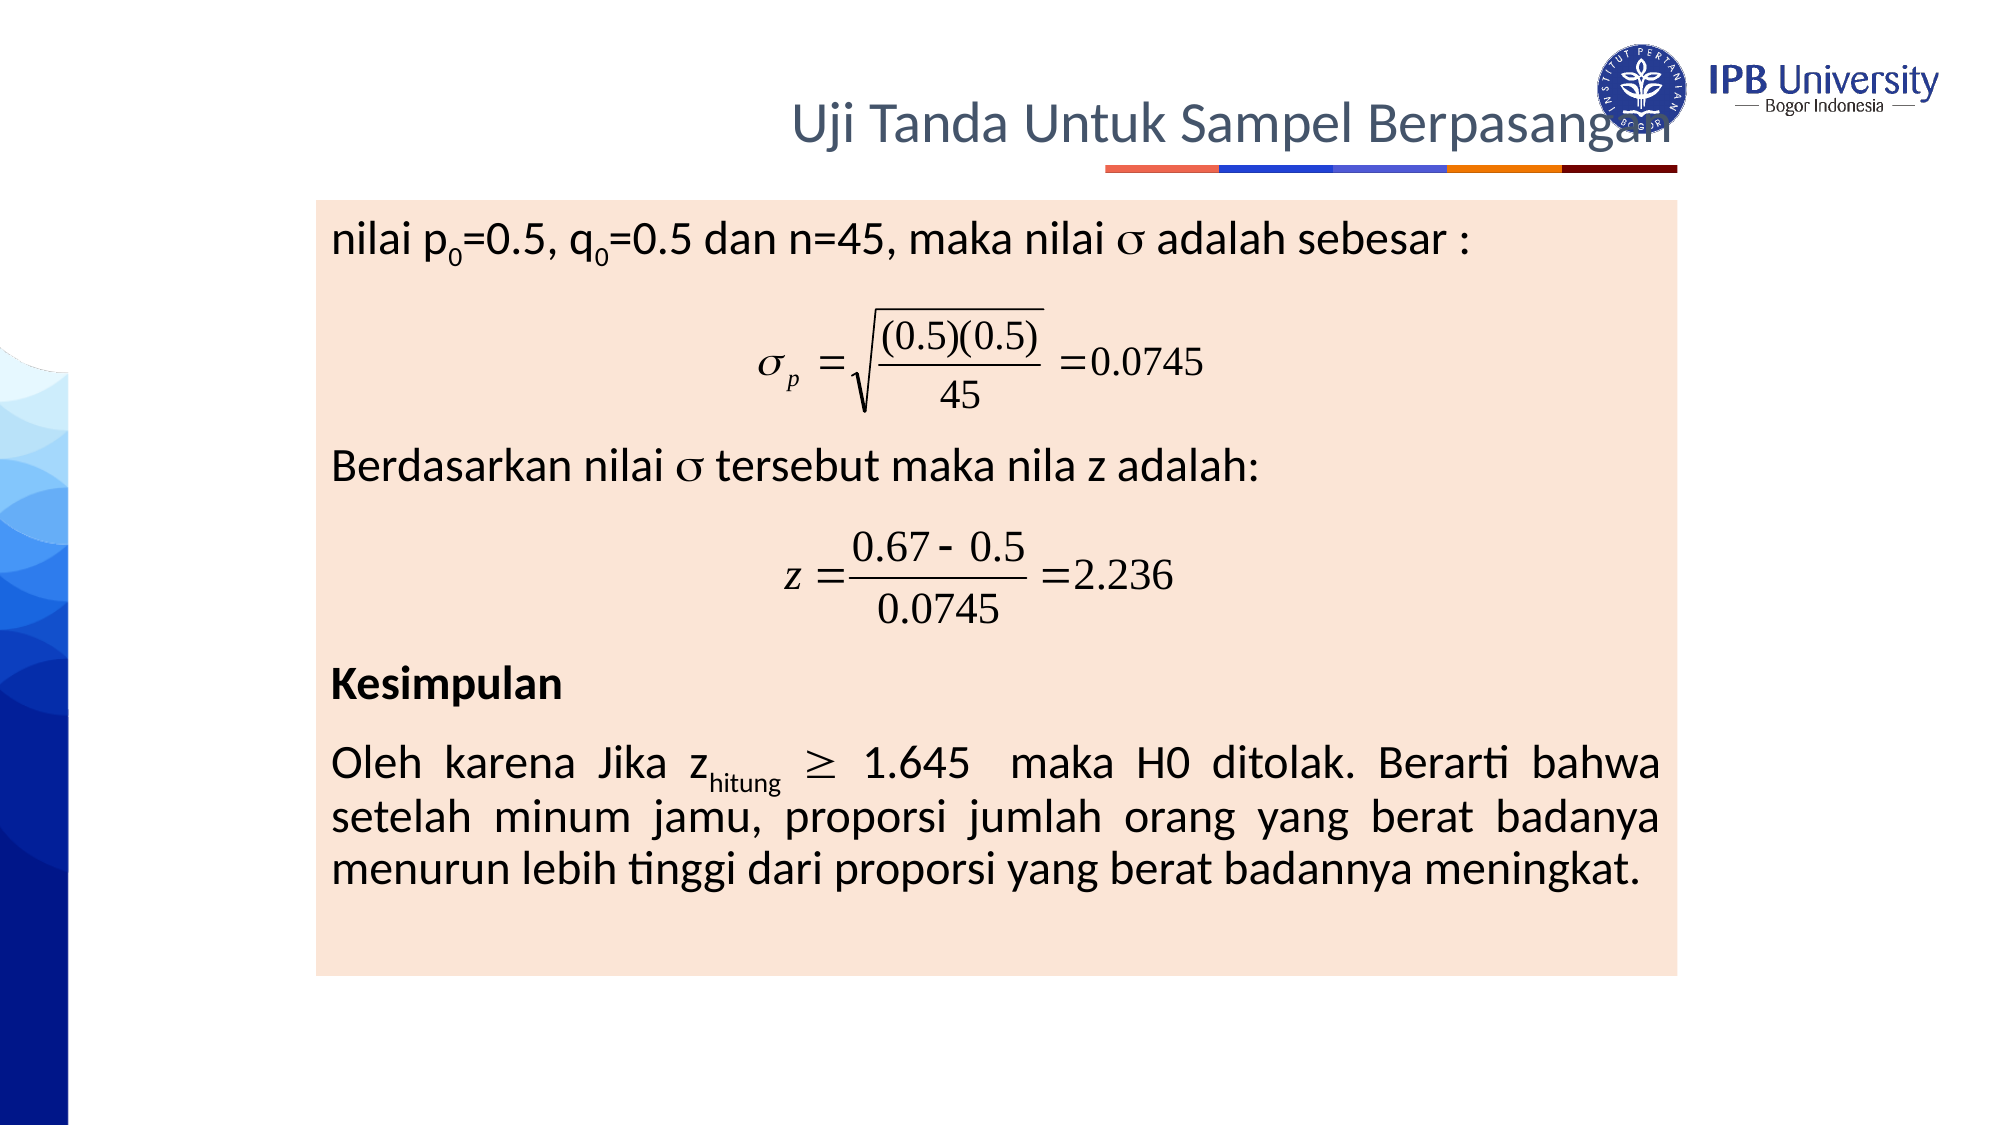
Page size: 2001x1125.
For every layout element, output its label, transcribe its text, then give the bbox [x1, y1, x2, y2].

list nilai p0=0.5, q0=0.5 dan n=45, maka nilai  adalah sebesar : Berdasarkan nilai  tersebut maka nila z adalah: Kesimpulan Oleh karena Jika zhitung  1.645 maka H0 ditolak. Berarti bahwa setelah minum jamu, proporsi jumlah orang yang berat badanya menurun lebih tinggi dari proporsi yang berat badannya meningkat. [316, 200, 1678, 976]
picture [775, 518, 1183, 634]
text_box Uji Tanda Untuk Sampel Berpasangan [600, 37, 1688, 200]
picture [1105, 165, 1678, 173]
picture [0, 345, 69, 1125]
picture [1688, 44, 1939, 134]
picture [751, 299, 1210, 421]
